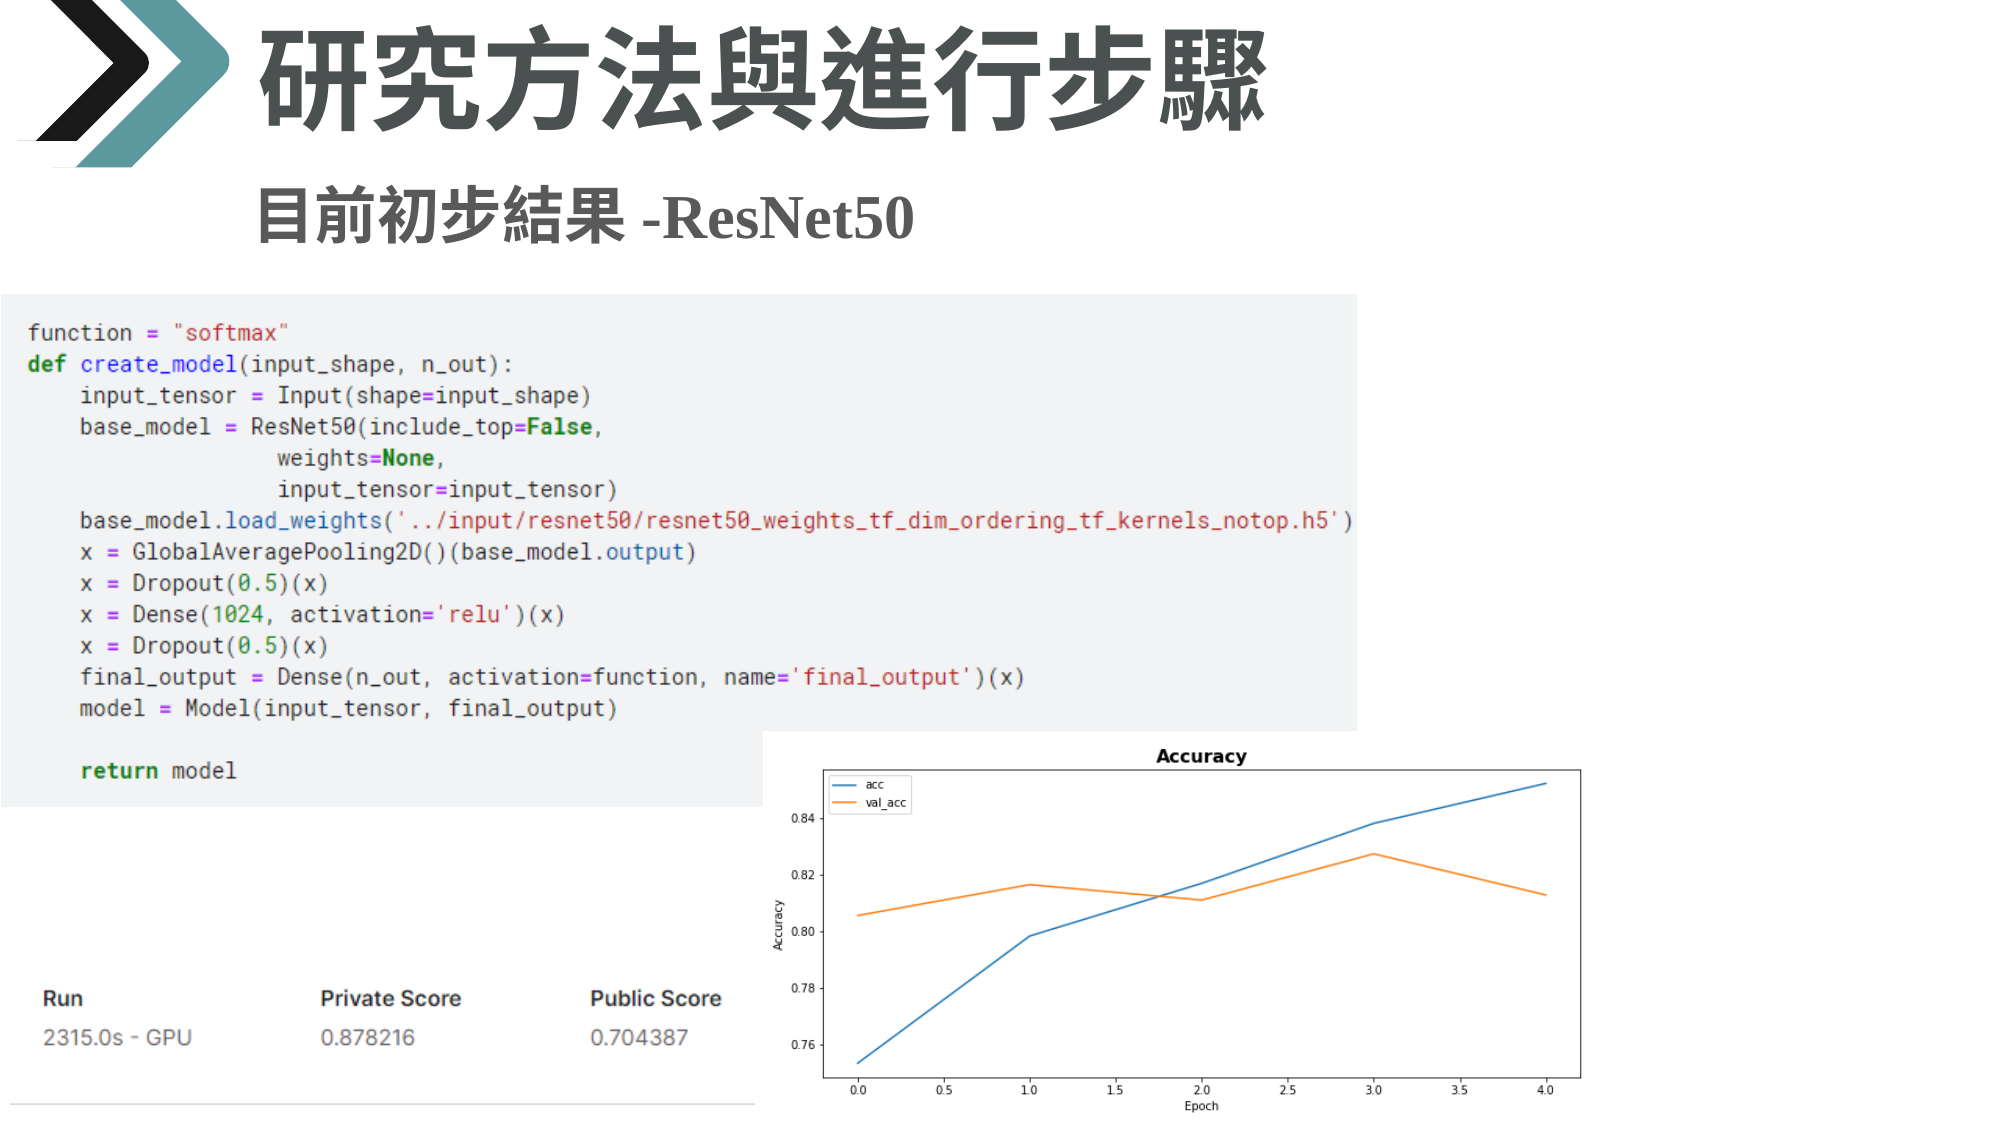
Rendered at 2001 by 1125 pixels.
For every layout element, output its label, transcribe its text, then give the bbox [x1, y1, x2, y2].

picture [1, 294, 1357, 807]
text_box 目前初步結果-ResNet50 [237, 154, 1067, 259]
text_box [0, 1, 1290, 154]
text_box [10, 731, 1596, 1125]
